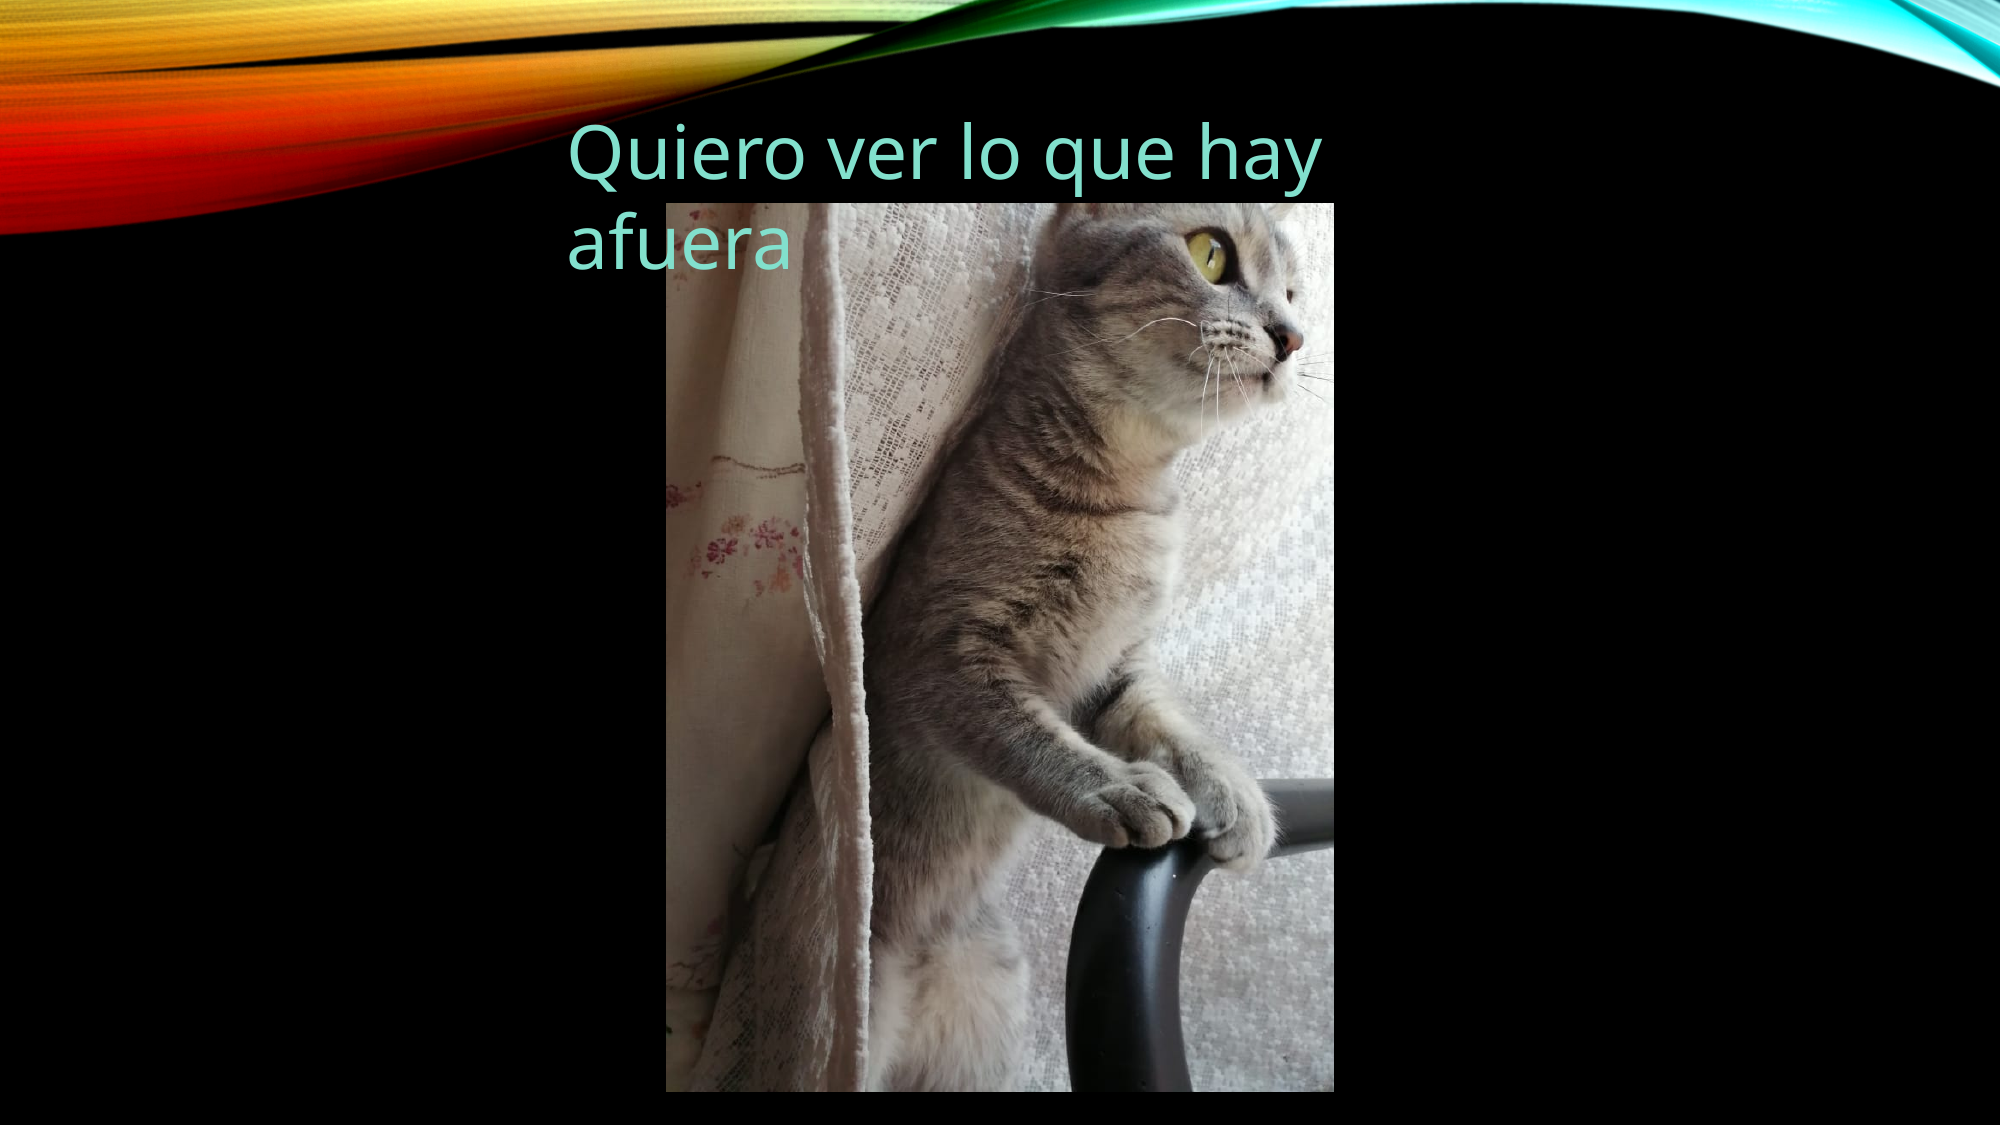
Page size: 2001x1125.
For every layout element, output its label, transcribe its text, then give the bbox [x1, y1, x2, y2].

picture [666, 202, 1334, 1093]
picture [0, 0, 2000, 237]
text_box Quiero ver lo que hay afuera [551, 97, 1567, 292]
